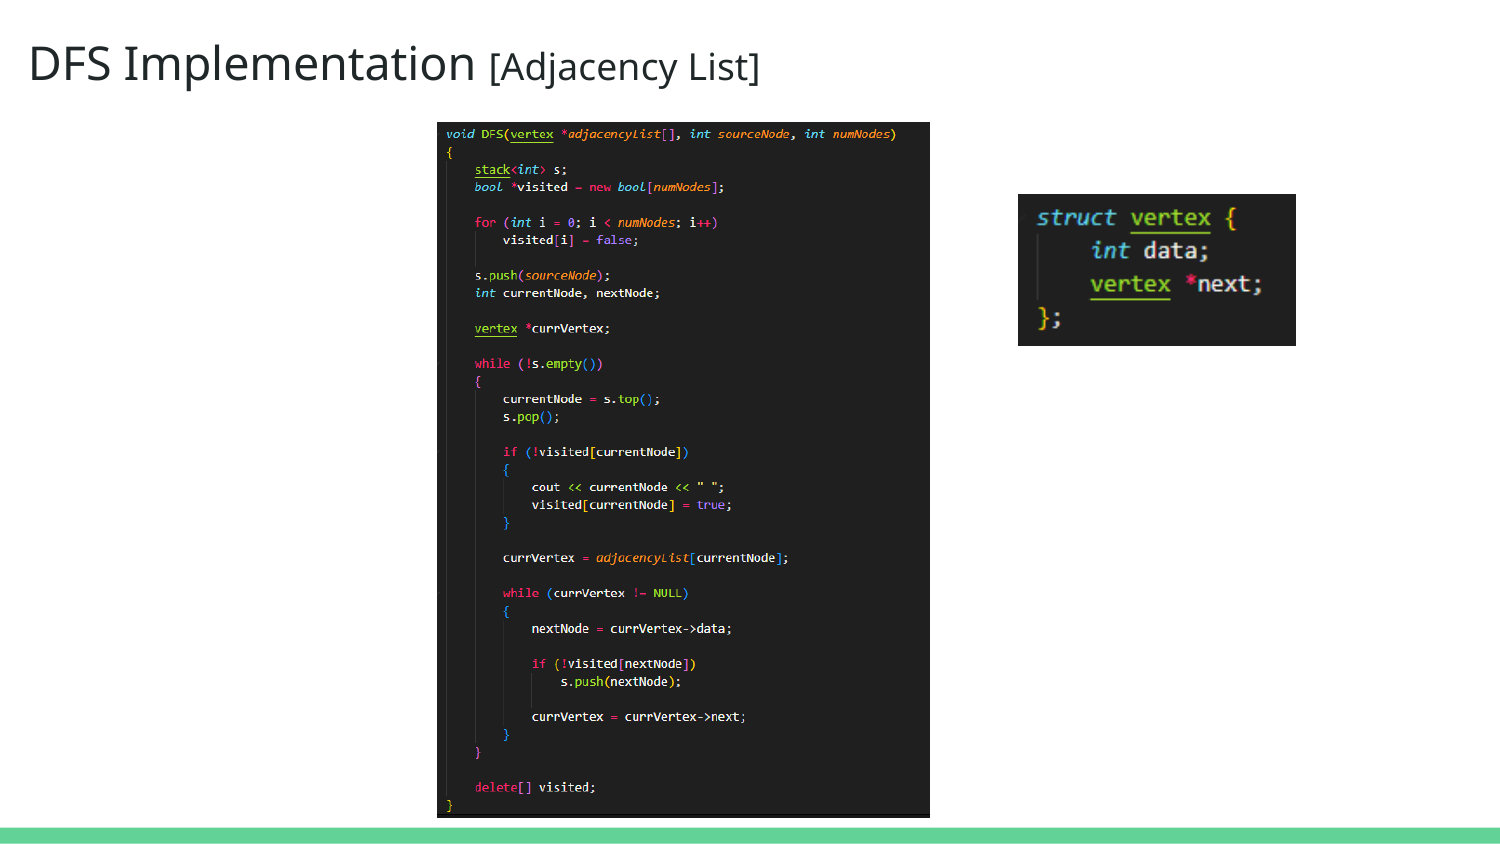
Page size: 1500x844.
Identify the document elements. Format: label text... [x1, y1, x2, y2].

picture [436, 122, 930, 819]
picture [1018, 194, 1296, 346]
title DFS Implementation [Adjacency List] [12, 15, 1411, 110]
